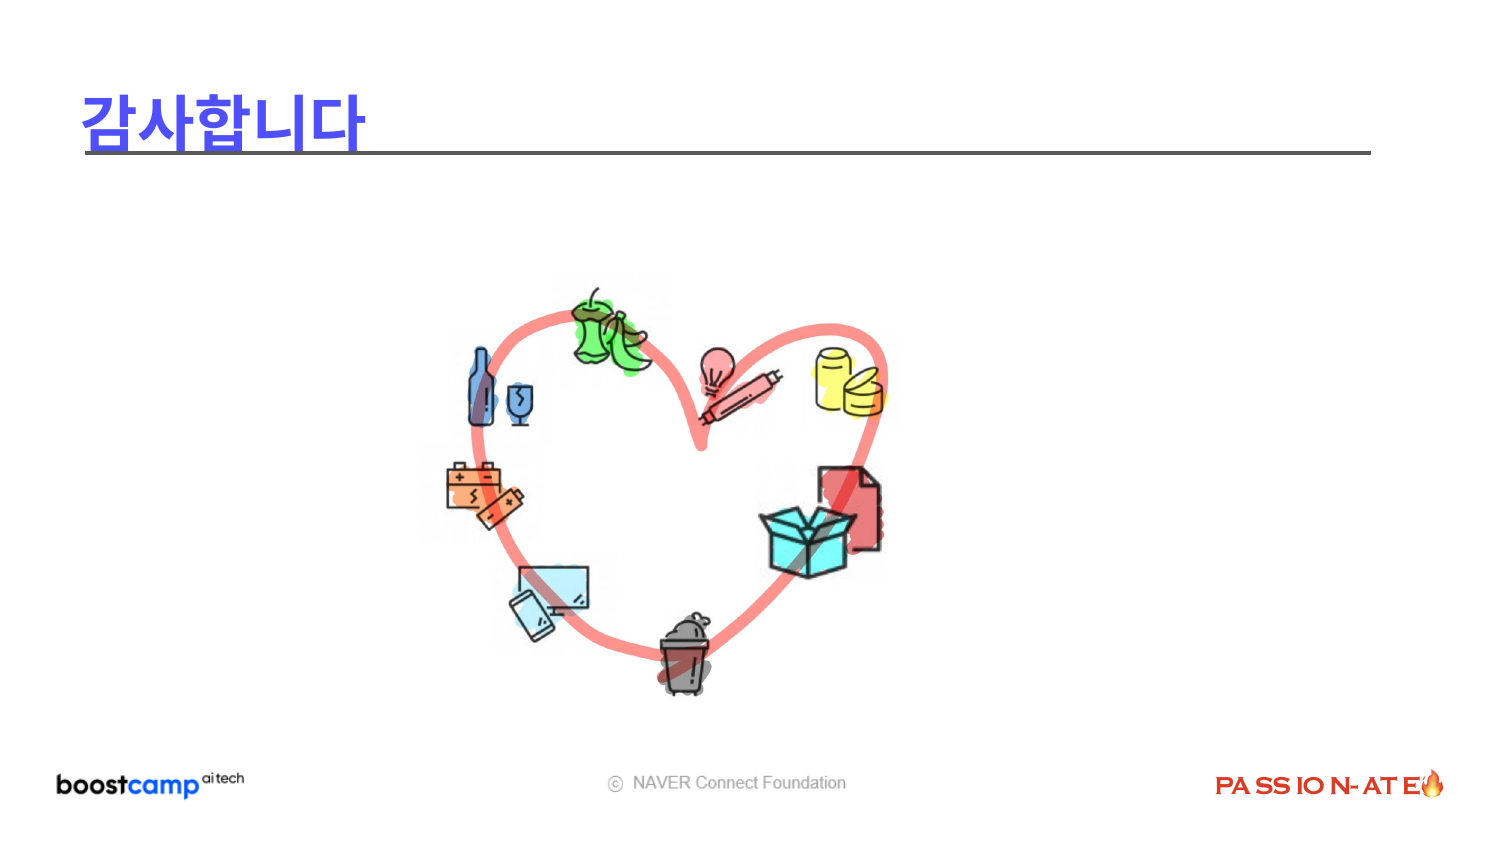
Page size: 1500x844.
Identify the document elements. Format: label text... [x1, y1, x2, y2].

text_box 감사합니다 [8, 59, 1500, 186]
picture [1206, 769, 1449, 800]
picture [34, 756, 262, 813]
picture [306, 194, 1076, 729]
picture [595, 769, 873, 800]
